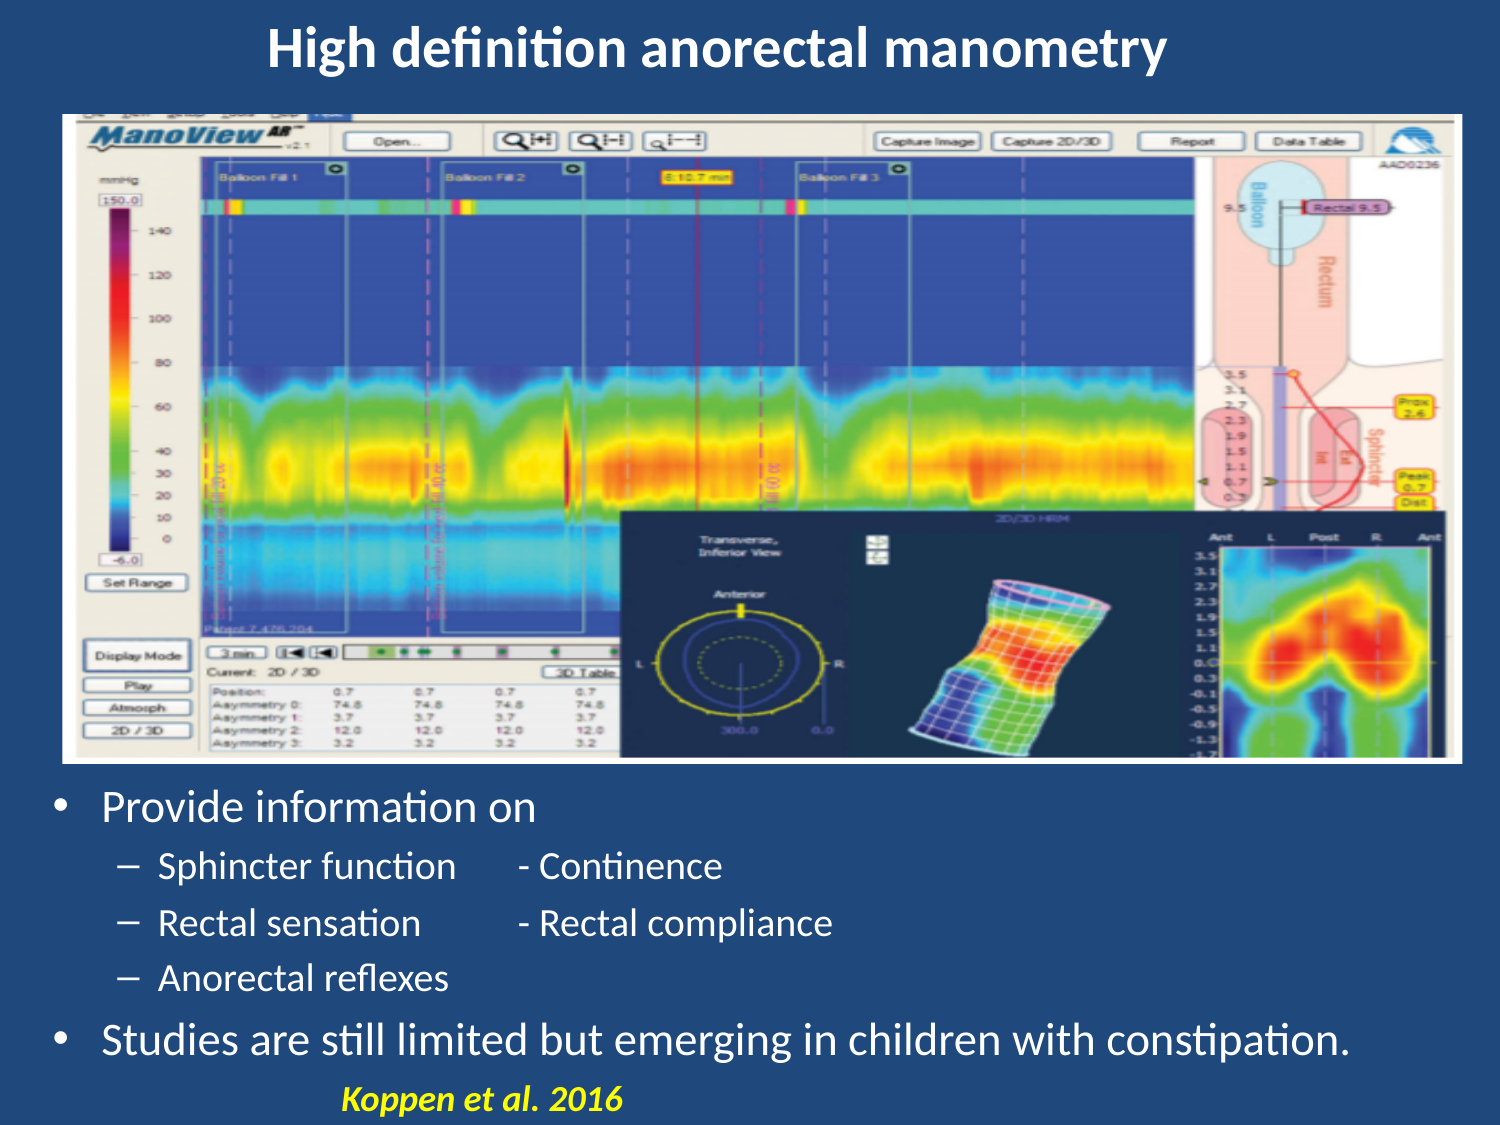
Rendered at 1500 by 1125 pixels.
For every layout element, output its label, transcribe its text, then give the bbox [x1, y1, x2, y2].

title High definition anorectal manometry [56, 0, 1382, 88]
picture [62, 114, 1463, 764]
list Provide information on Sphincter function - Continence Rectal sensation - Rectal compliance Anorectal reflexes Studies are still limited but emerging in children with constipation. Koppen et al. 2016 [37, 768, 1382, 1125]
